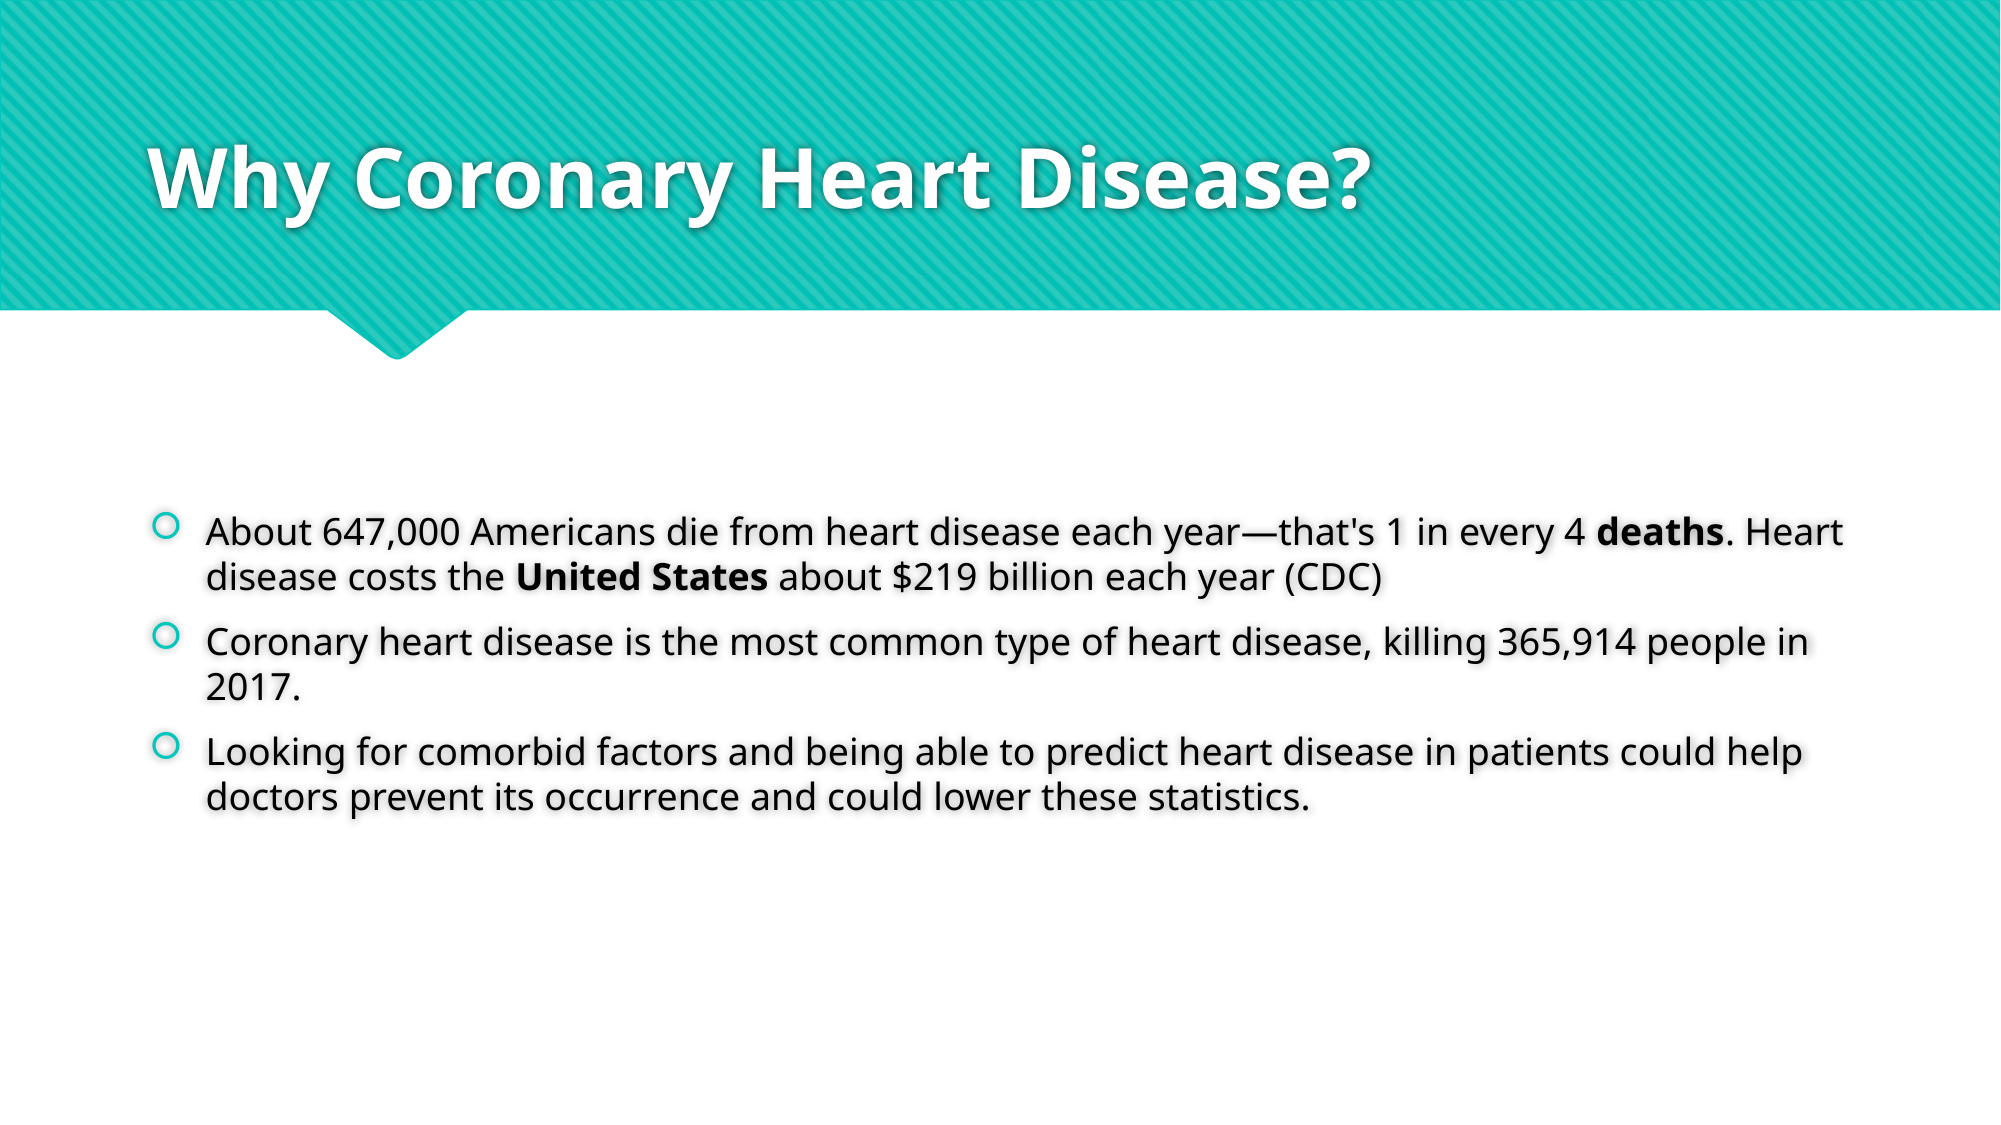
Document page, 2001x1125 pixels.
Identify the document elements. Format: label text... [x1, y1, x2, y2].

title Why Coronary Heart Disease? [132, 73, 1868, 233]
list About 647,000 Americans die from heart disease each year—that's 1 in every 4 deaths. Heart disease costs the United States about $219 billion each year (CDC) Coronary heart disease is the most common type of heart disease, killing 365,914 people in 2017. Looking for comorbid factors and being able to predict heart disease in patients could help doctors prevent its occurrence and could lower these statistics. [134, 364, 1866, 962]
